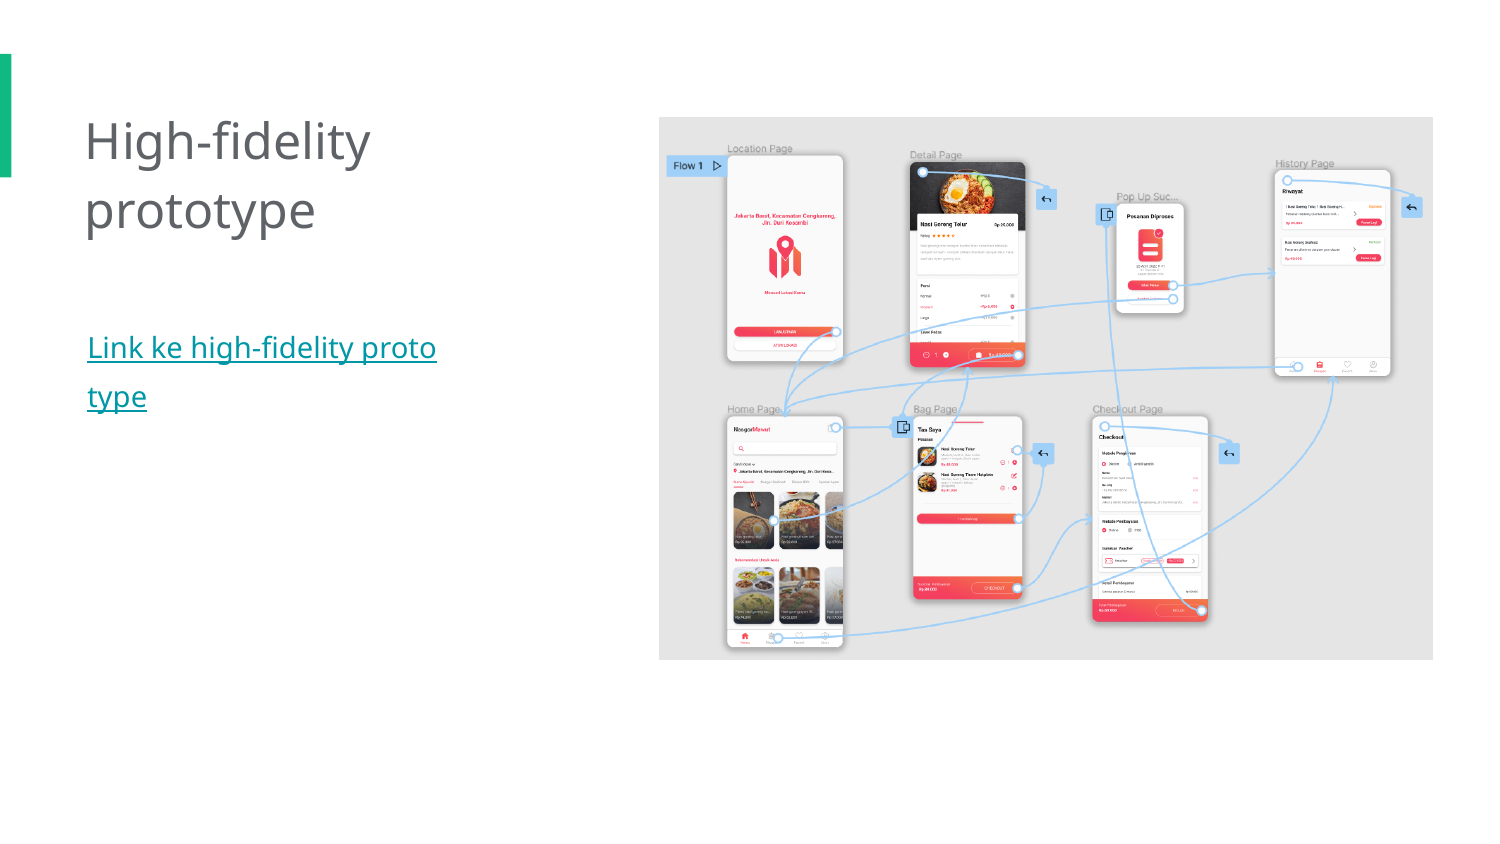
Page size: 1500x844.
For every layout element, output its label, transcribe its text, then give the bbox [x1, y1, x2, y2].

picture [658, 117, 1433, 661]
text_box Link ke high-fidelity prototype [87, 294, 453, 437]
text_box High-fidelity prototype [84, 85, 1234, 254]
